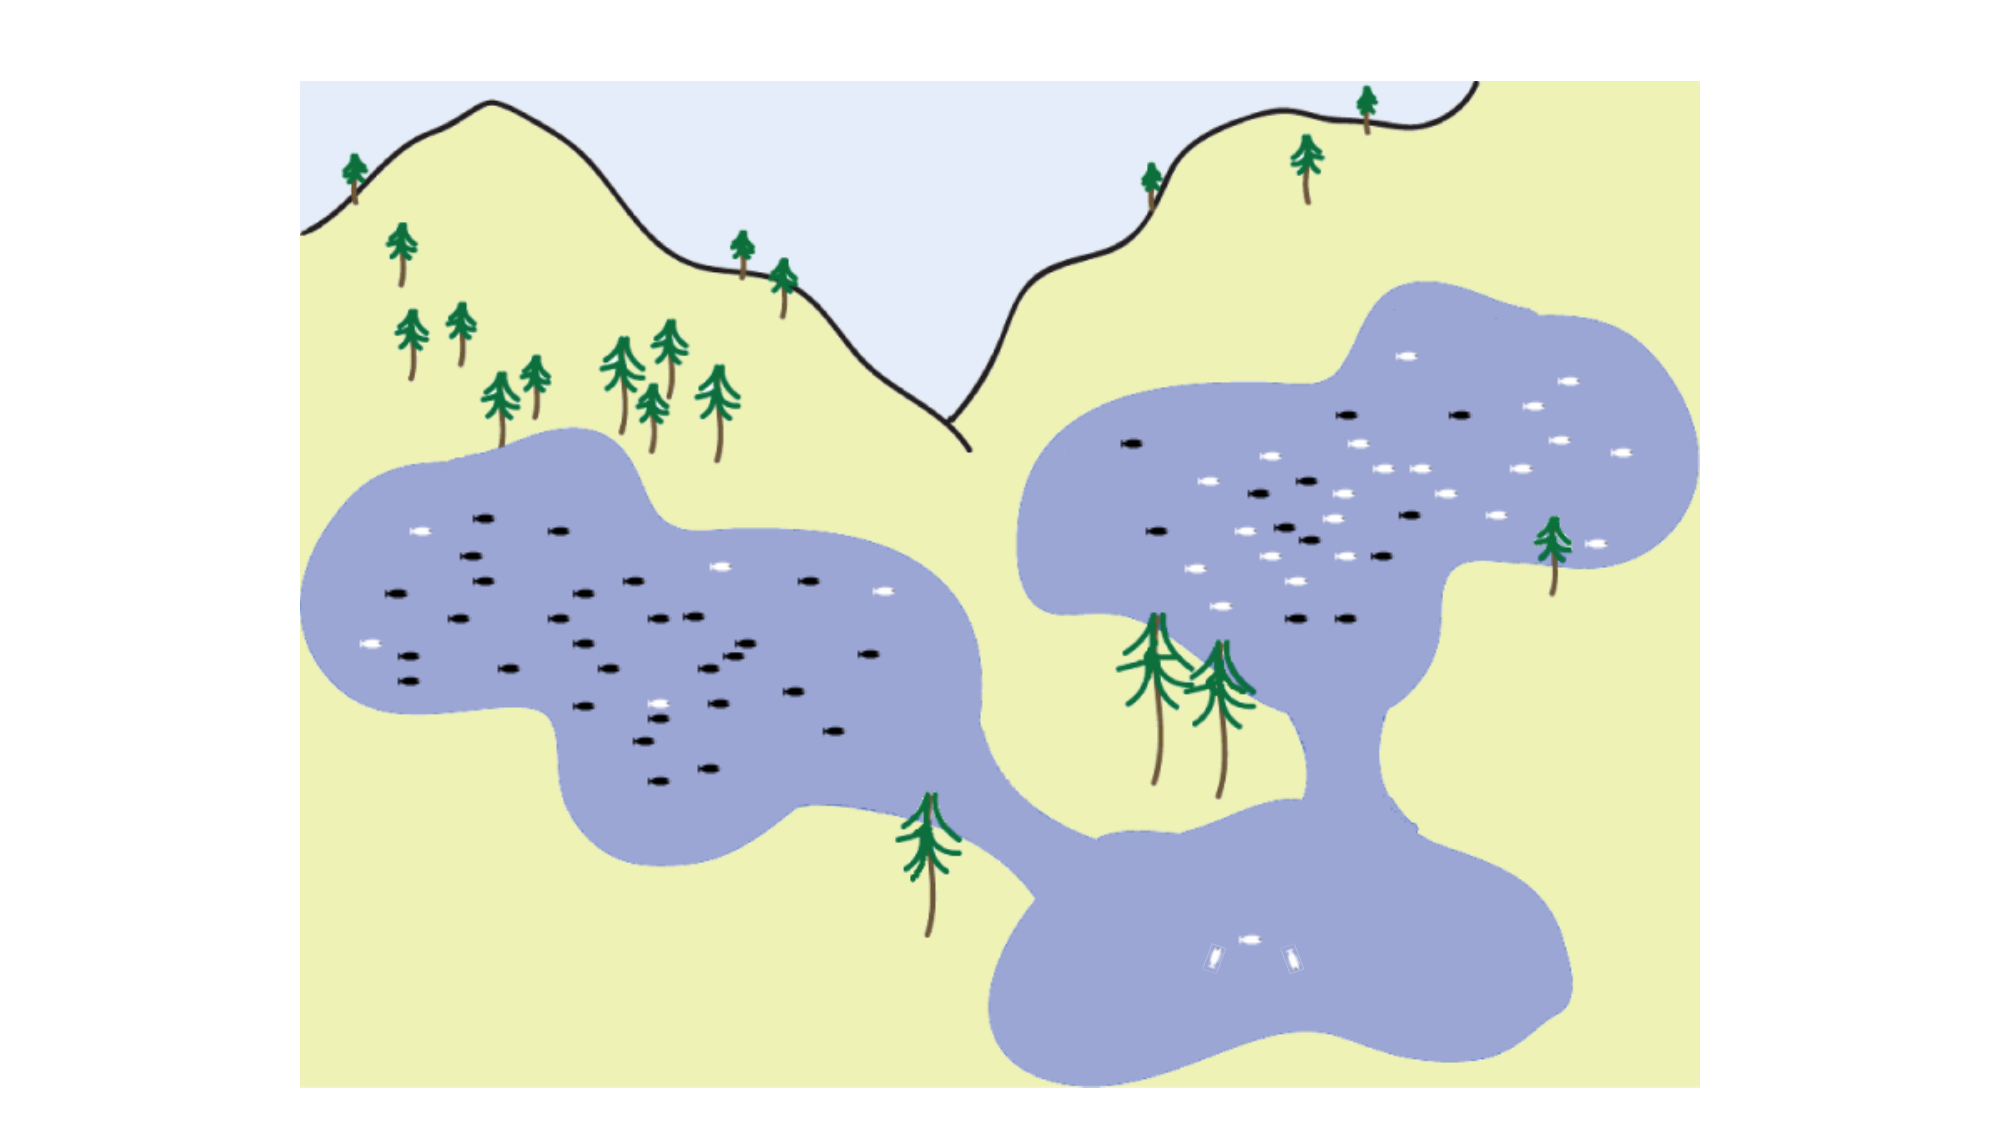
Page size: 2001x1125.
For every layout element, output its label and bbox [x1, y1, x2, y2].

text_box [300, 81, 1700, 1088]
